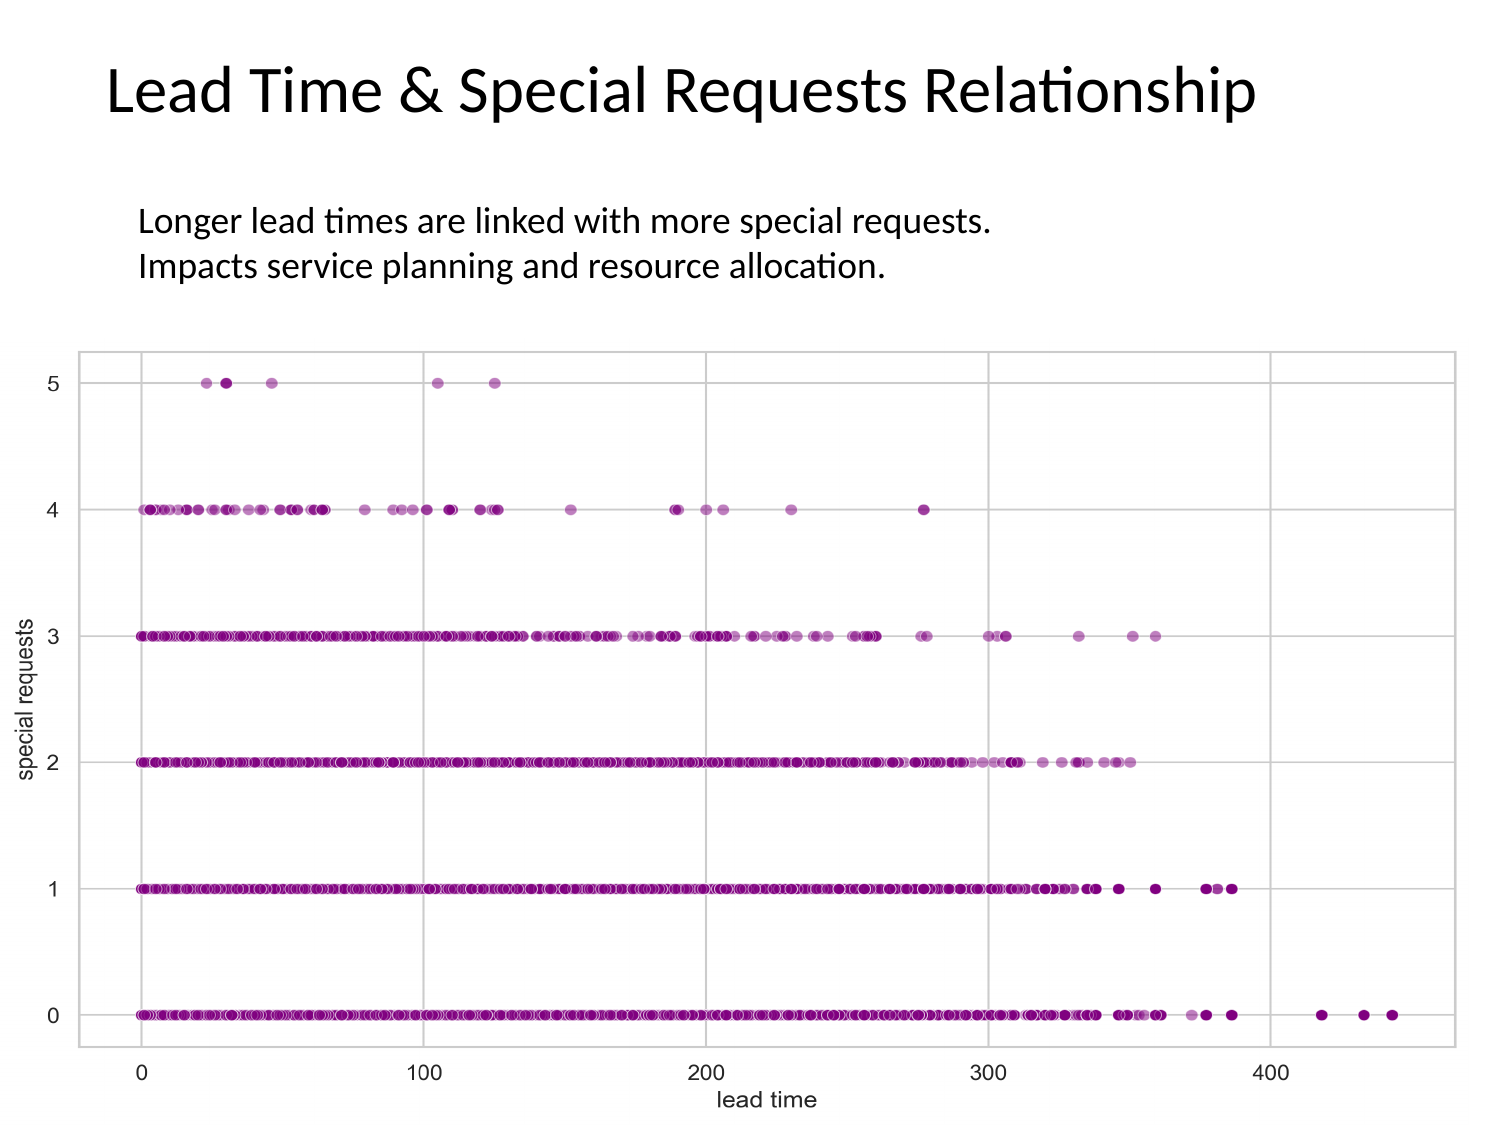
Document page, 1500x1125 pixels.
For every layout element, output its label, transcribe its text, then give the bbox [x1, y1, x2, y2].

picture [0, 338, 1469, 1125]
text_box Longer lead times are linked with more special requests. Impacts service planning and resource allocation. [123, 188, 1009, 294]
title Lead Time & Special Requests Relationship [0, 0, 1407, 171]
